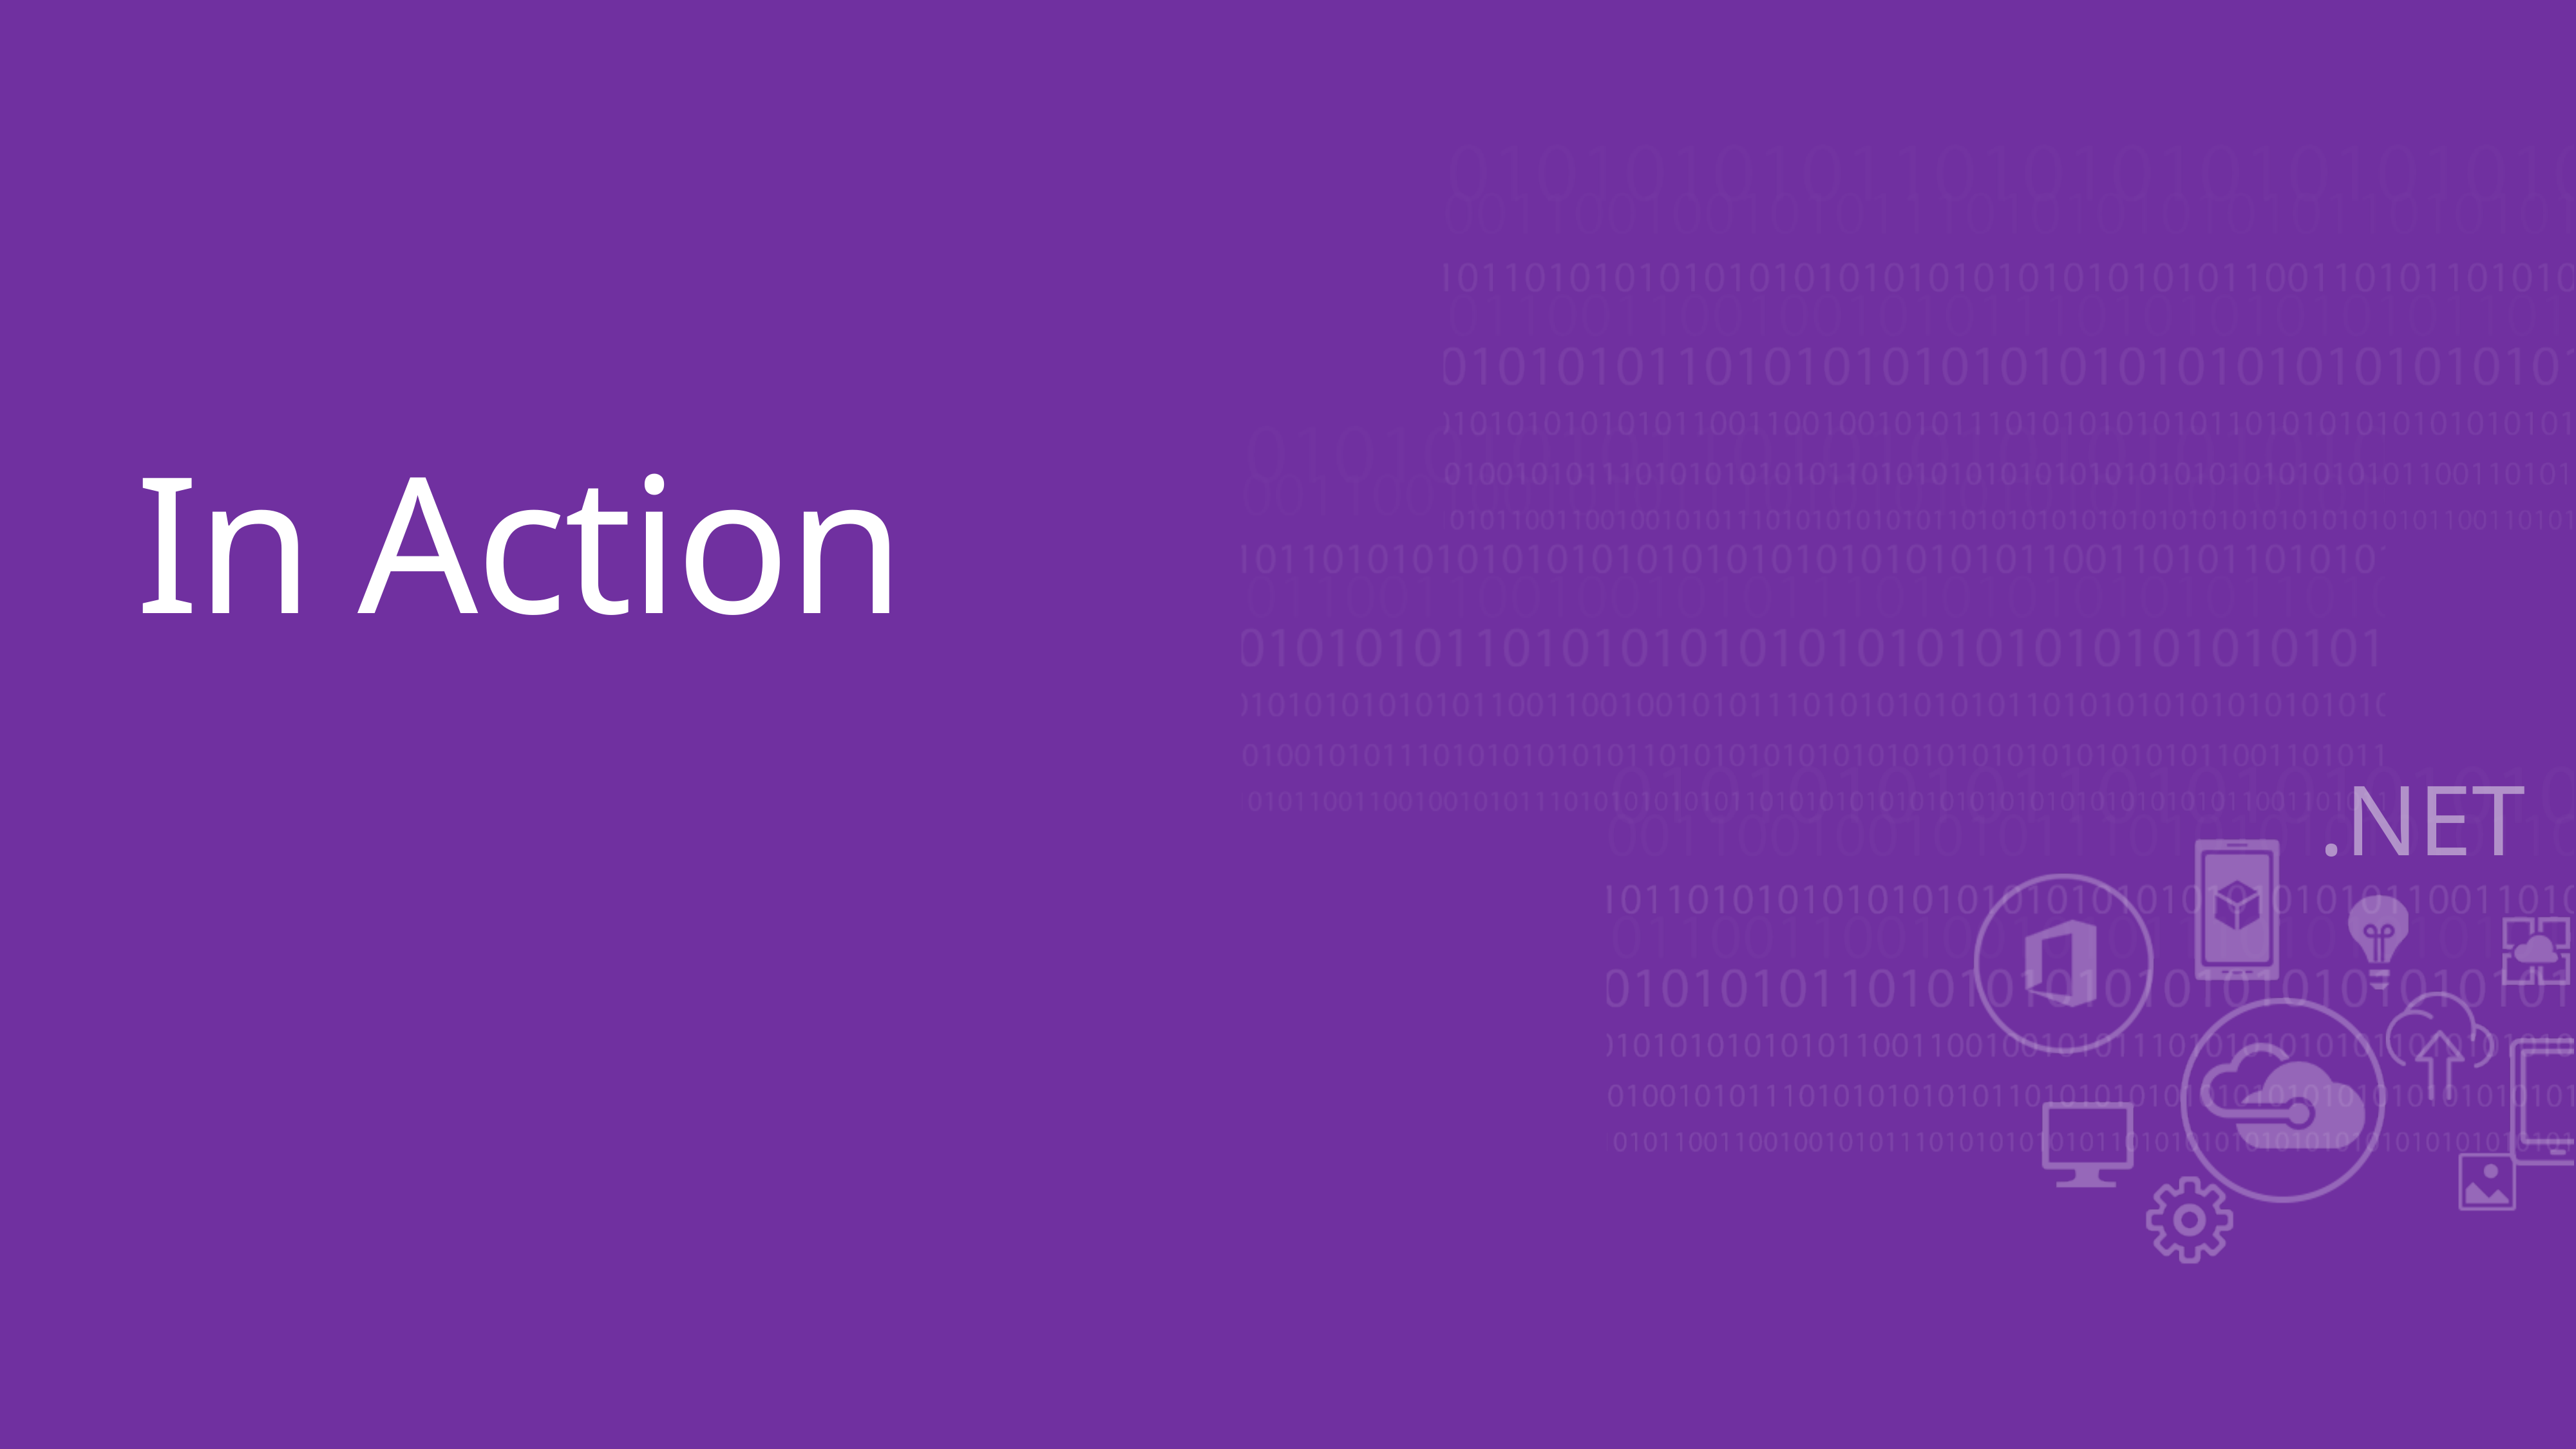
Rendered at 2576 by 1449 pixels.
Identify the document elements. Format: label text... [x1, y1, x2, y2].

picture [636, 95, 2574, 1449]
title In Action [120, 440, 2519, 667]
